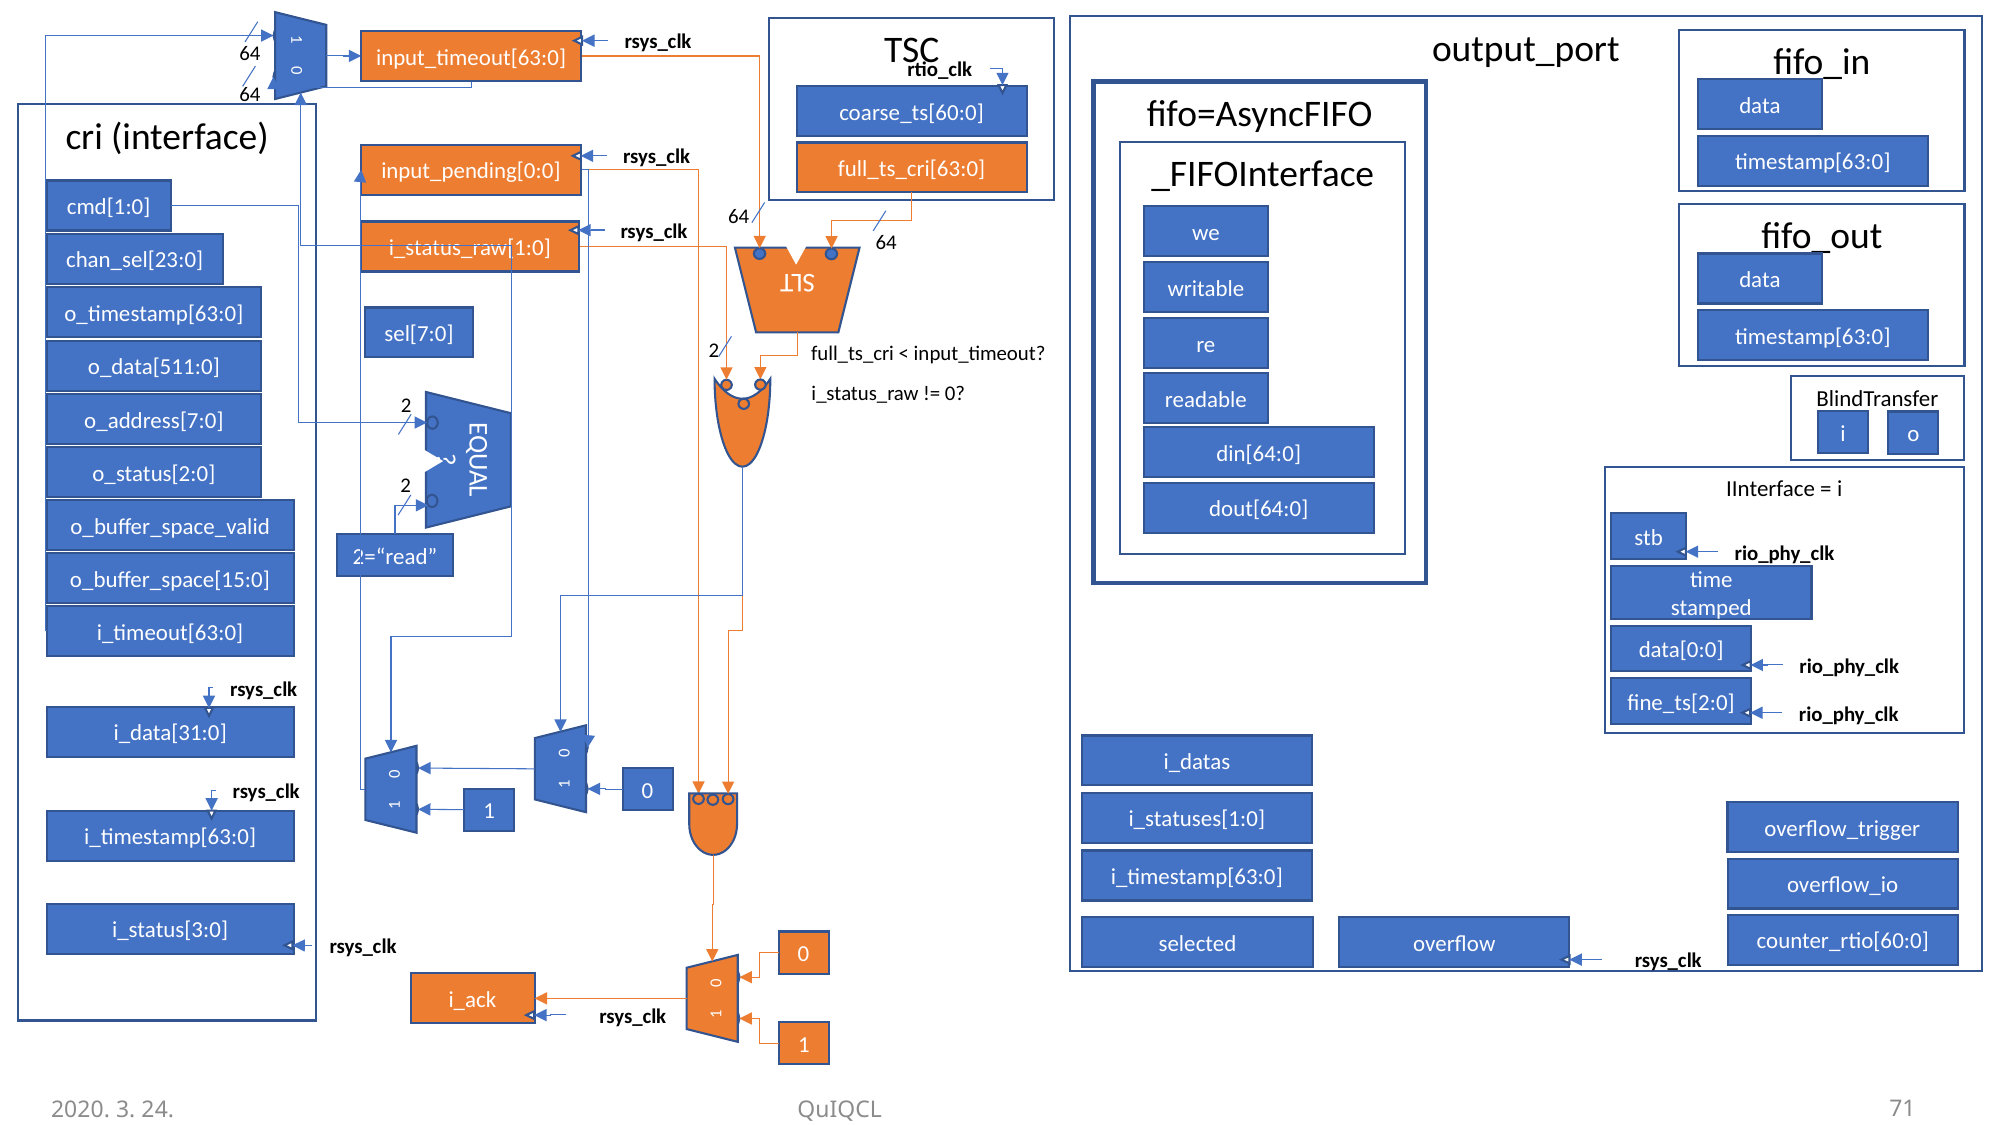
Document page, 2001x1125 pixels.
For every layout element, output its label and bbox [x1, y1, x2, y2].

text_box [682, 800, 744, 848]
slide_number [1480, 1078, 1931, 1125]
slide_number [36, 1078, 486, 1125]
footer [502, 1078, 1178, 1125]
text_box [1070, 16, 1982, 980]
text_box [18, 0, 1061, 1065]
